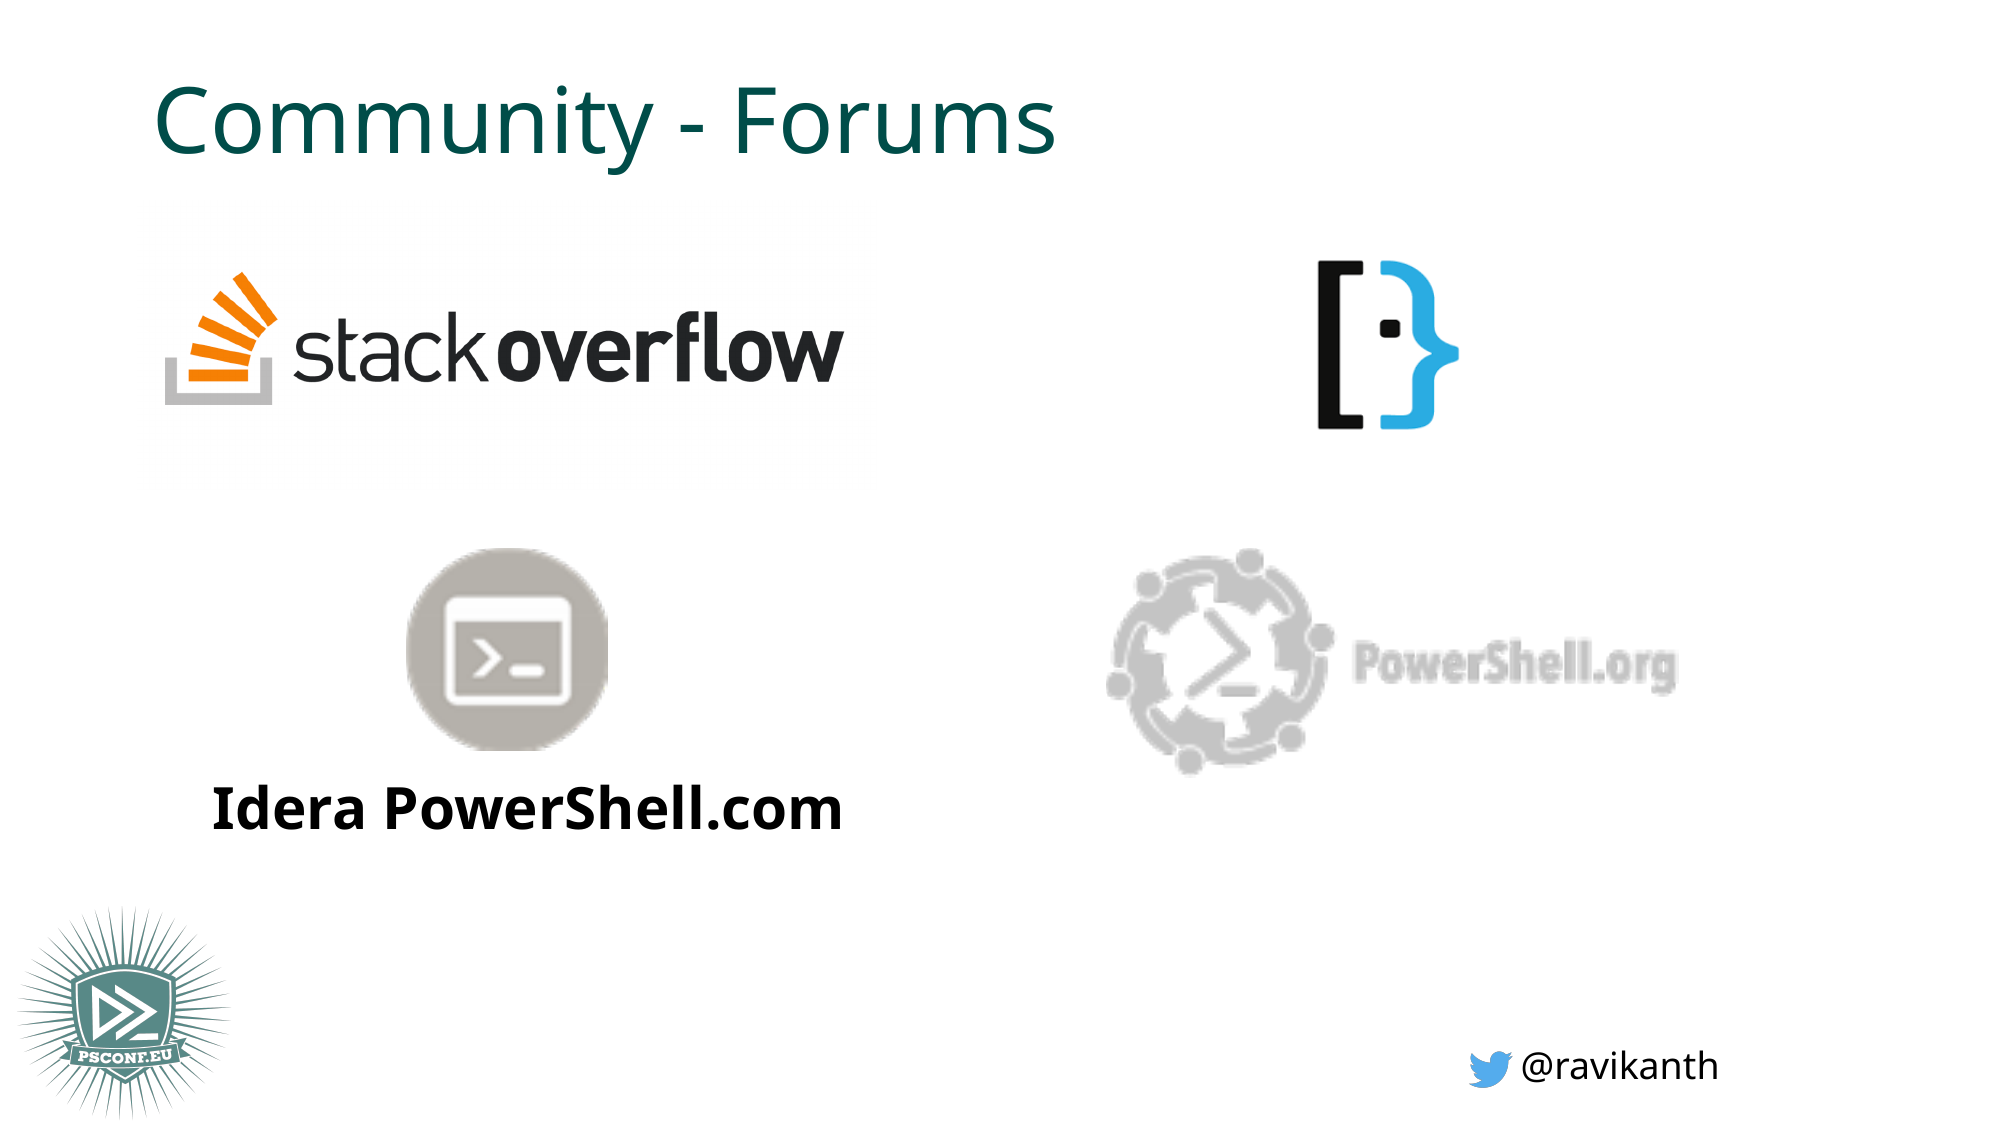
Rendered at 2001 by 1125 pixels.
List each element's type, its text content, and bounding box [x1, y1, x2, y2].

footer @ravikanth [1505, 1037, 1863, 1098]
title Community - Forums [137, 59, 1863, 188]
picture [137, 200, 877, 490]
picture [1264, 224, 1506, 466]
text_box Idera PowerShell.com [198, 763, 860, 849]
picture [1458, 1037, 1523, 1103]
picture [406, 548, 608, 751]
picture [1106, 549, 1679, 778]
